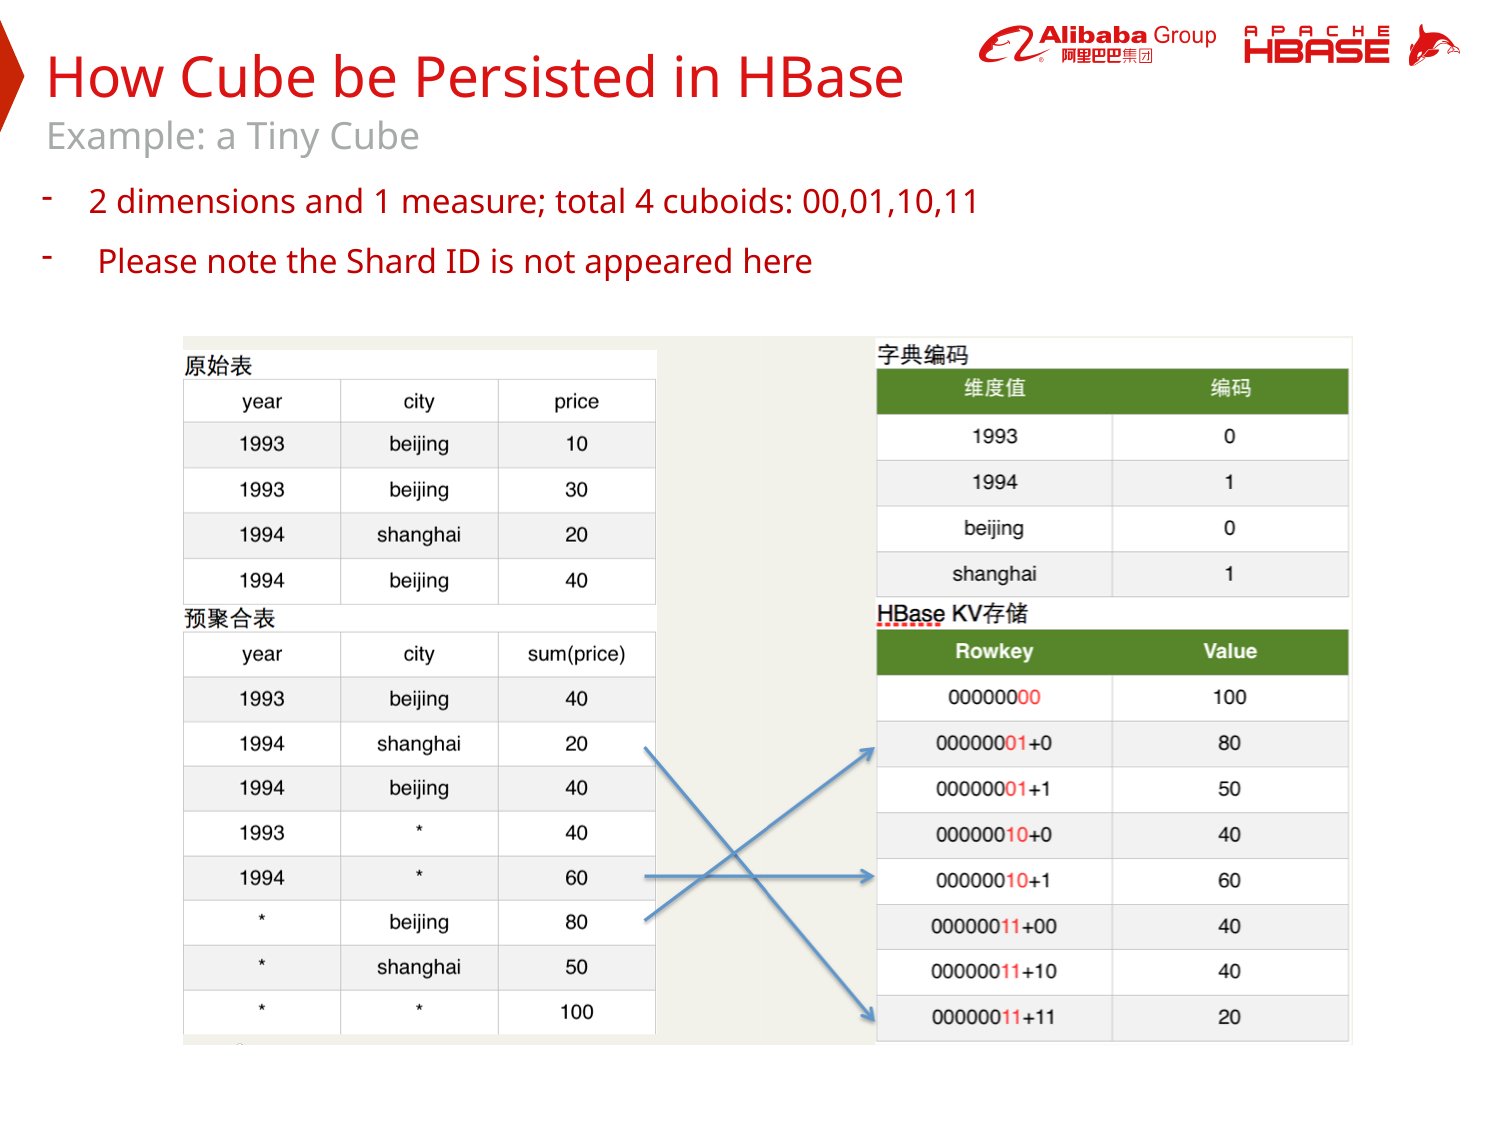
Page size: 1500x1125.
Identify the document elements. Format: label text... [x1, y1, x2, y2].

text_box 2 dimensions and 1 measure; total 4 cuboids: 00,01,10,11 Please note the Shard ID is not appeared here [37, 156, 1299, 285]
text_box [978, 23, 1460, 66]
list Example: a Tiny Cube [36, 103, 966, 179]
list How Cube be Persisted in HBase [36, 24, 930, 103]
picture [182, 336, 1354, 1046]
